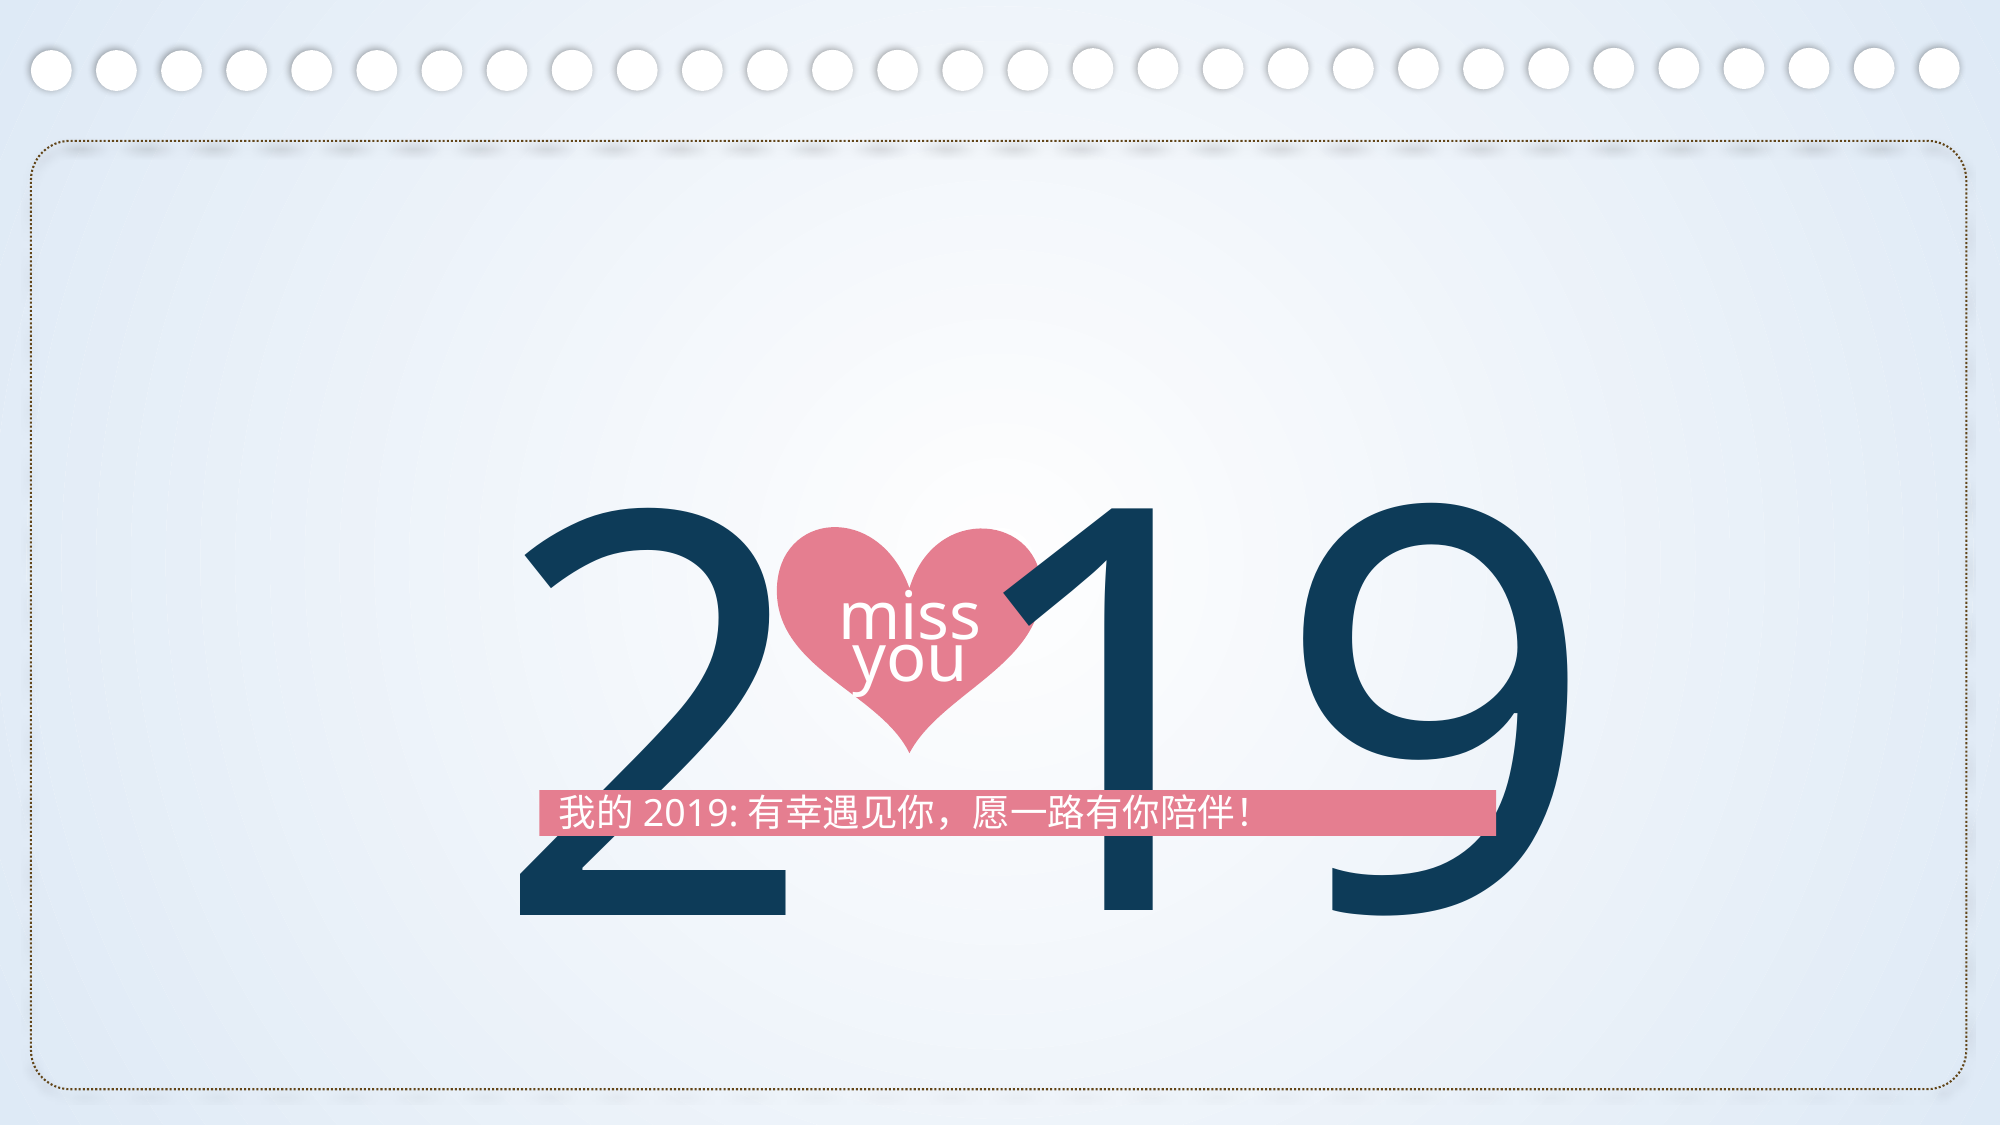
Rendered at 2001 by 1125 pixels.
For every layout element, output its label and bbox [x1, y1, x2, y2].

text_box [485, 49, 529, 92]
text_box [94, 49, 138, 92]
text_box [1201, 47, 1245, 91]
text_box [1722, 47, 1766, 91]
text_box [745, 48, 789, 92]
text_box [225, 49, 269, 92]
text_box [1917, 46, 1961, 90]
text_box [1006, 48, 1050, 92]
text_box [355, 49, 399, 92]
text_box [290, 49, 334, 92]
text_box [1071, 47, 1115, 91]
text_box [160, 49, 204, 93]
text_box [29, 139, 1968, 1091]
text_box [1462, 47, 1505, 91]
text_box [1136, 47, 1180, 91]
text_box [29, 49, 73, 92]
text_box [420, 49, 464, 93]
text_box [1787, 46, 1831, 90]
text_box [1266, 47, 1310, 91]
text_box [1396, 47, 1440, 91]
text_box [550, 48, 594, 92]
text_box [680, 49, 724, 92]
text_box [1657, 46, 1701, 90]
text_box [1331, 47, 1375, 91]
text_box [1592, 46, 1636, 90]
text_box [876, 48, 920, 92]
text_box [811, 48, 854, 92]
text_box [615, 48, 659, 92]
text_box [1527, 47, 1571, 91]
text_box [941, 49, 985, 92]
text_box [1852, 46, 1896, 90]
